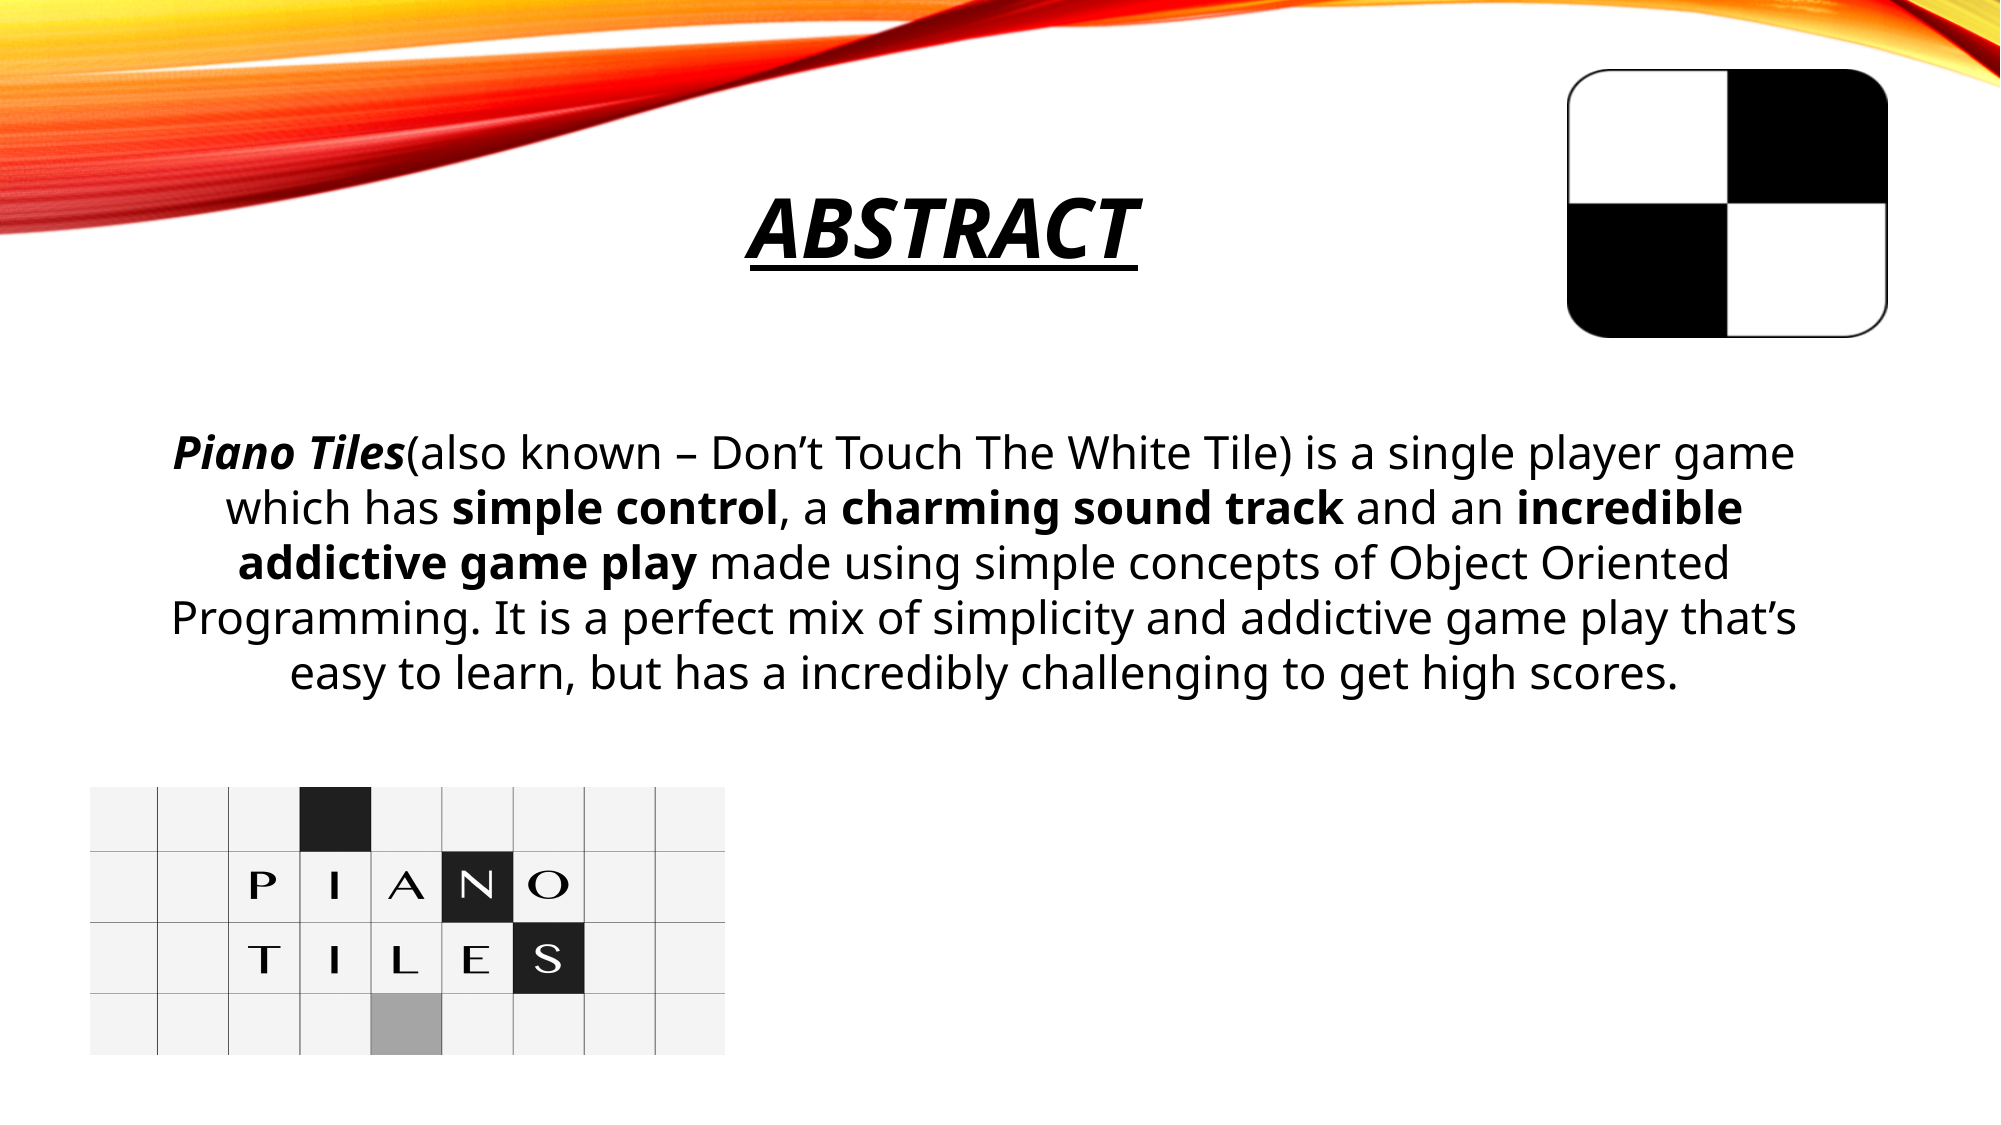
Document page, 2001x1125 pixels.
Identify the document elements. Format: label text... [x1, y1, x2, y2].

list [1567, 69, 1888, 338]
title ABSTRACT [237, 125, 1567, 338]
picture [0, 0, 2000, 237]
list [89, 787, 725, 1055]
text_box Piano Tiles(also known – Don’t Touch The White Tile) is a single player game which has simple control, a charming sound track and an incredible addictive game play made using simple concepts of Object Oriented Programming. It is a perfect mix of simplicity and addictive game play that’s easy to learn, but has a incredibly challenging to get high scores. [101, 416, 1868, 706]
